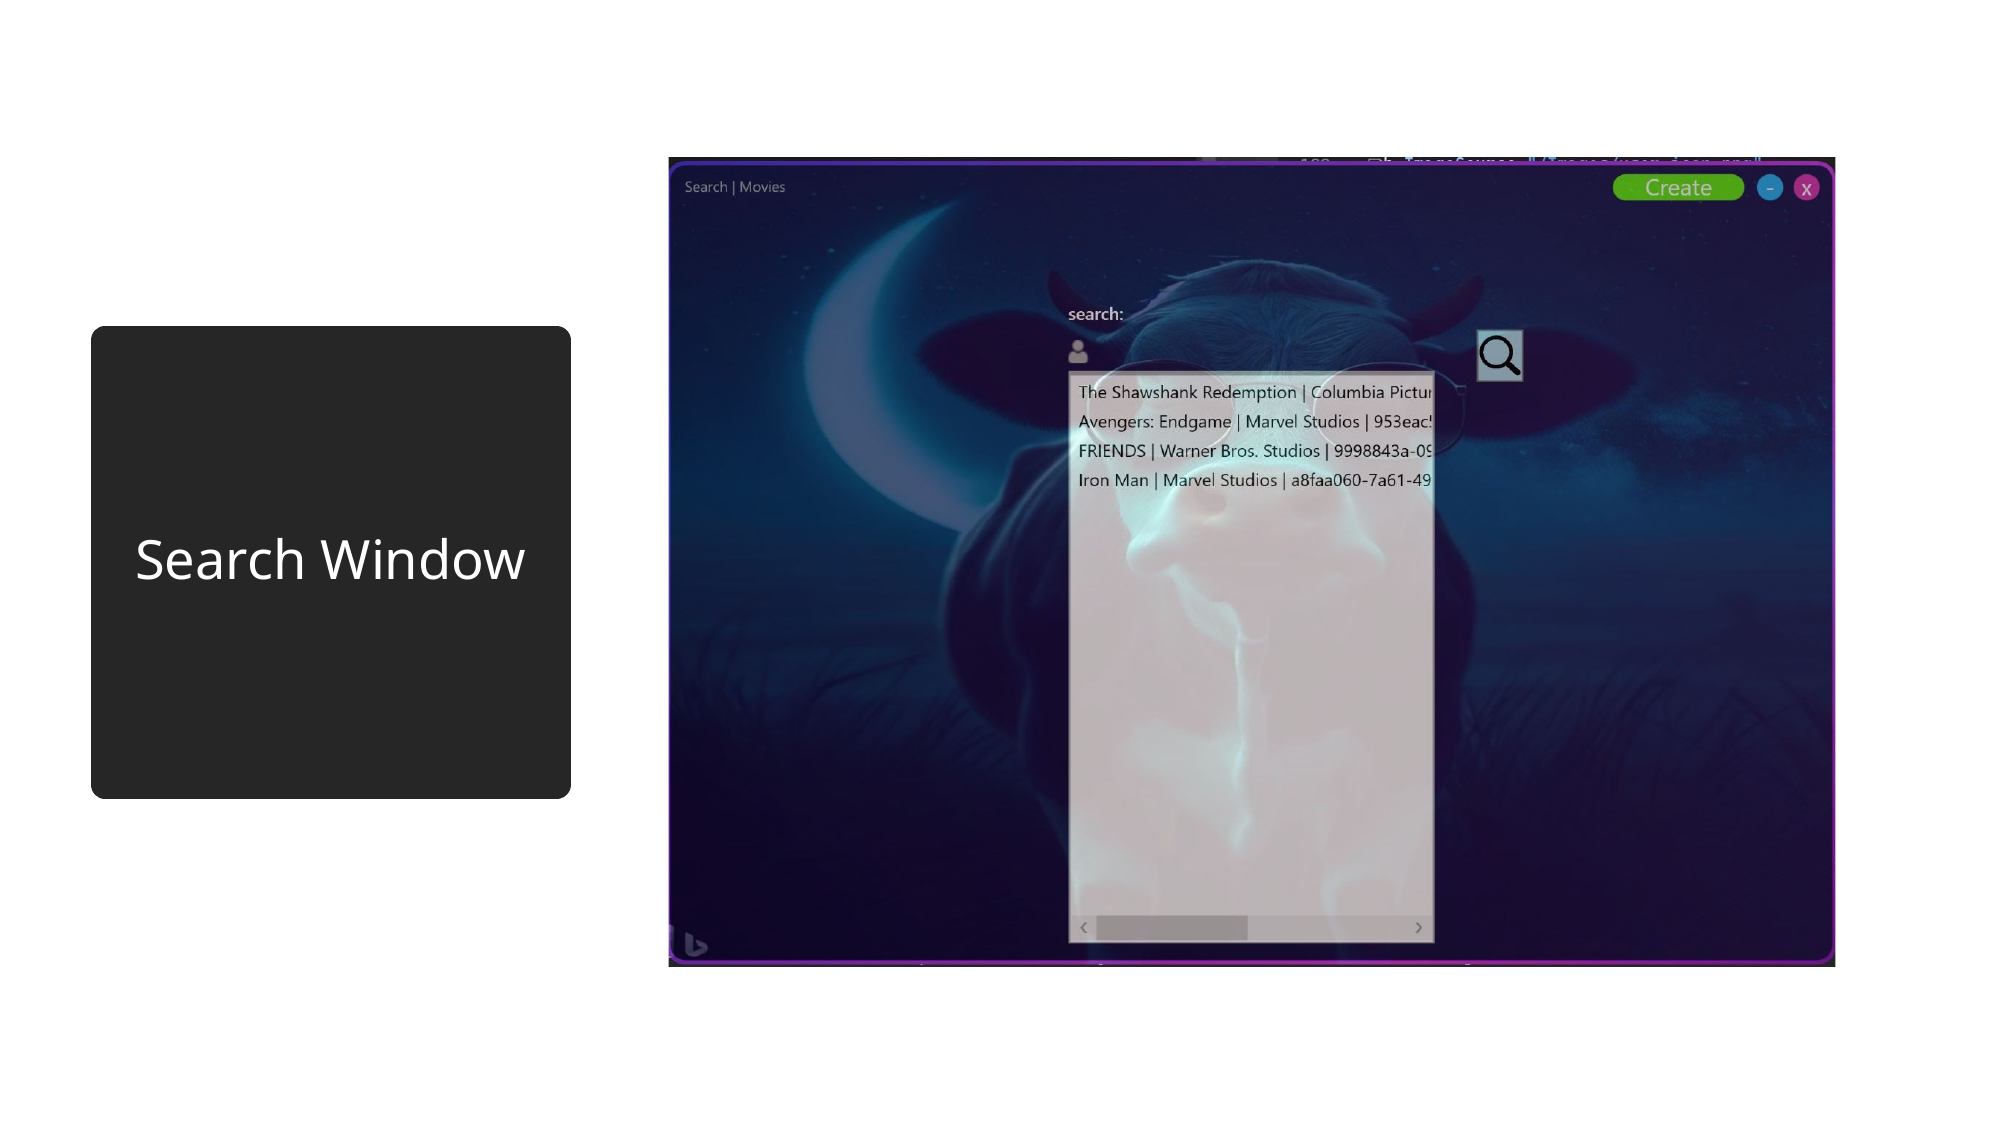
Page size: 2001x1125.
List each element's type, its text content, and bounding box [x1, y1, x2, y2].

title Search Window [105, 340, 557, 785]
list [668, 157, 1836, 967]
